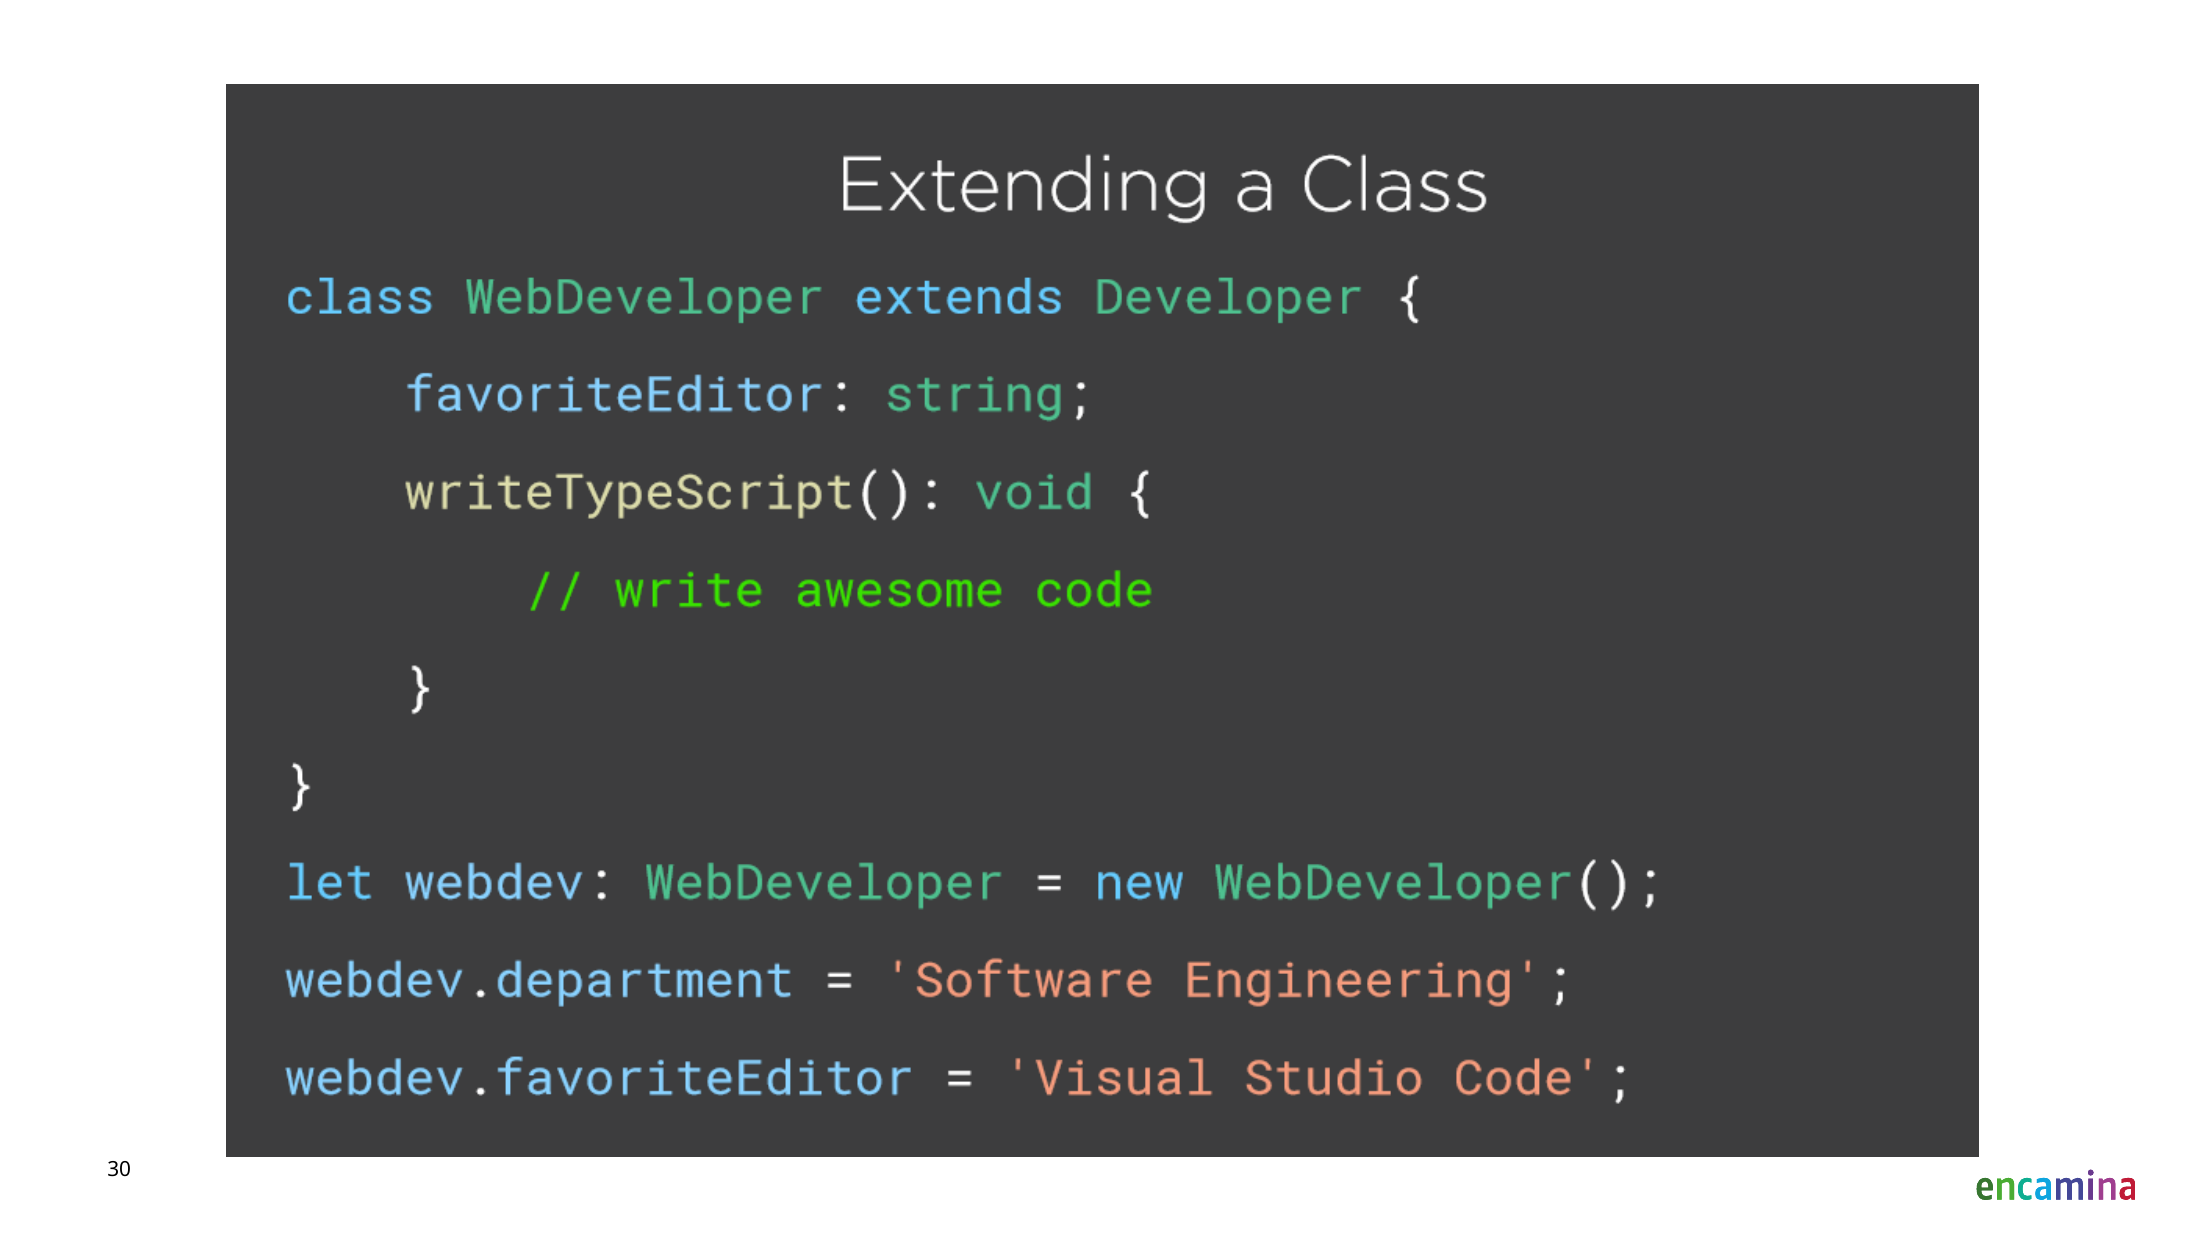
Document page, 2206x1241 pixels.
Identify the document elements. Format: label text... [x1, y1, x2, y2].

slide_number 30 [92, 1131, 202, 1209]
picture [226, 83, 1979, 1157]
